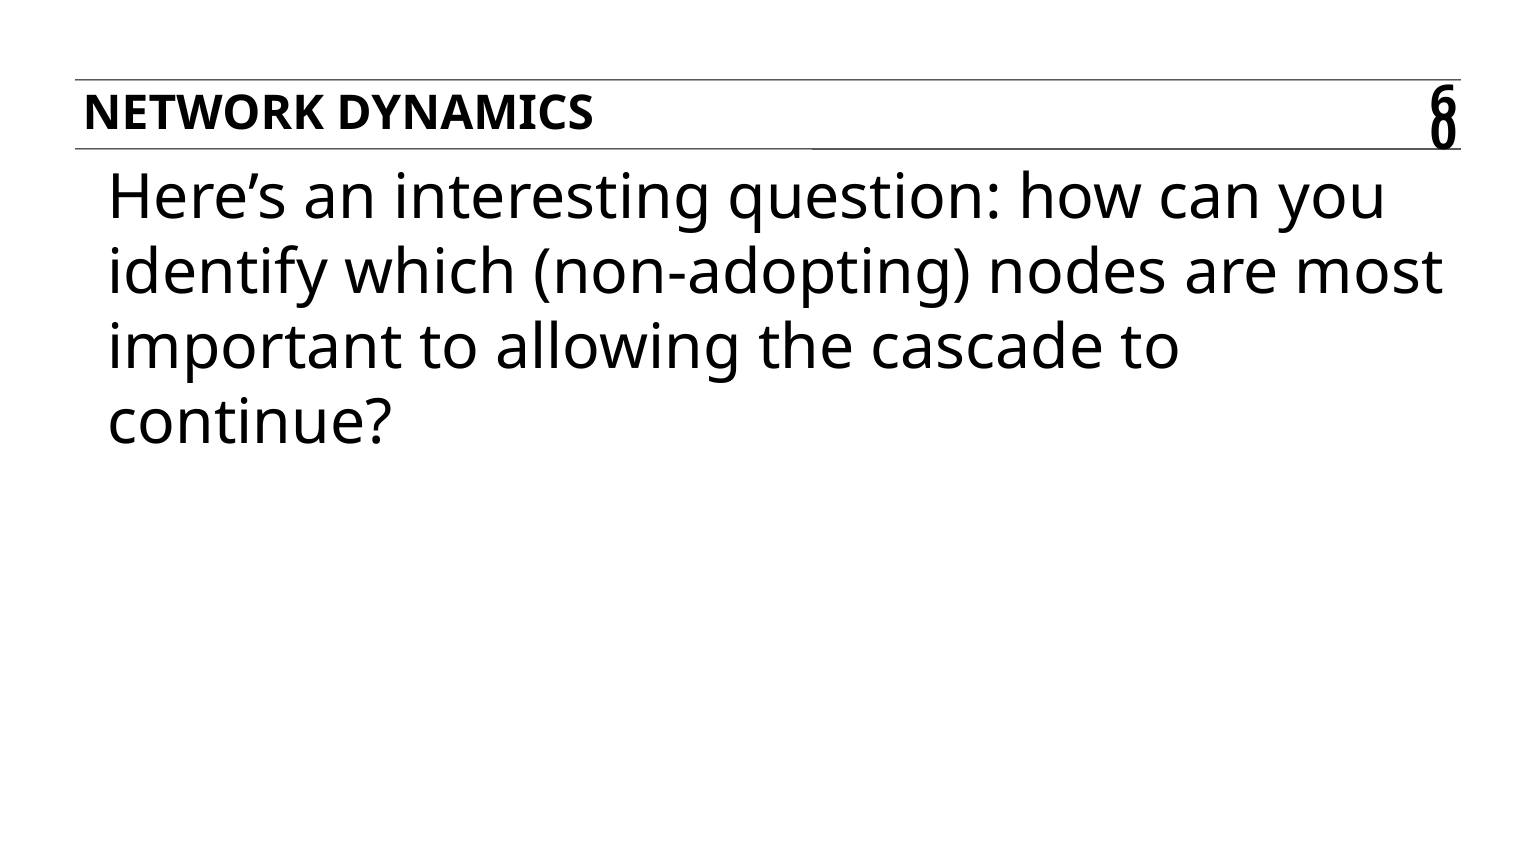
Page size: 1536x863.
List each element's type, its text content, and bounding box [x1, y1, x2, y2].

list Network dynamics [67, 81, 1118, 132]
slide_number 60 [1419, 86, 1461, 138]
text_box Here’s an interesting question: how can you identify which (non-adopting) nodes are most important to allowing the cascade to continue? [92, 148, 1468, 463]
